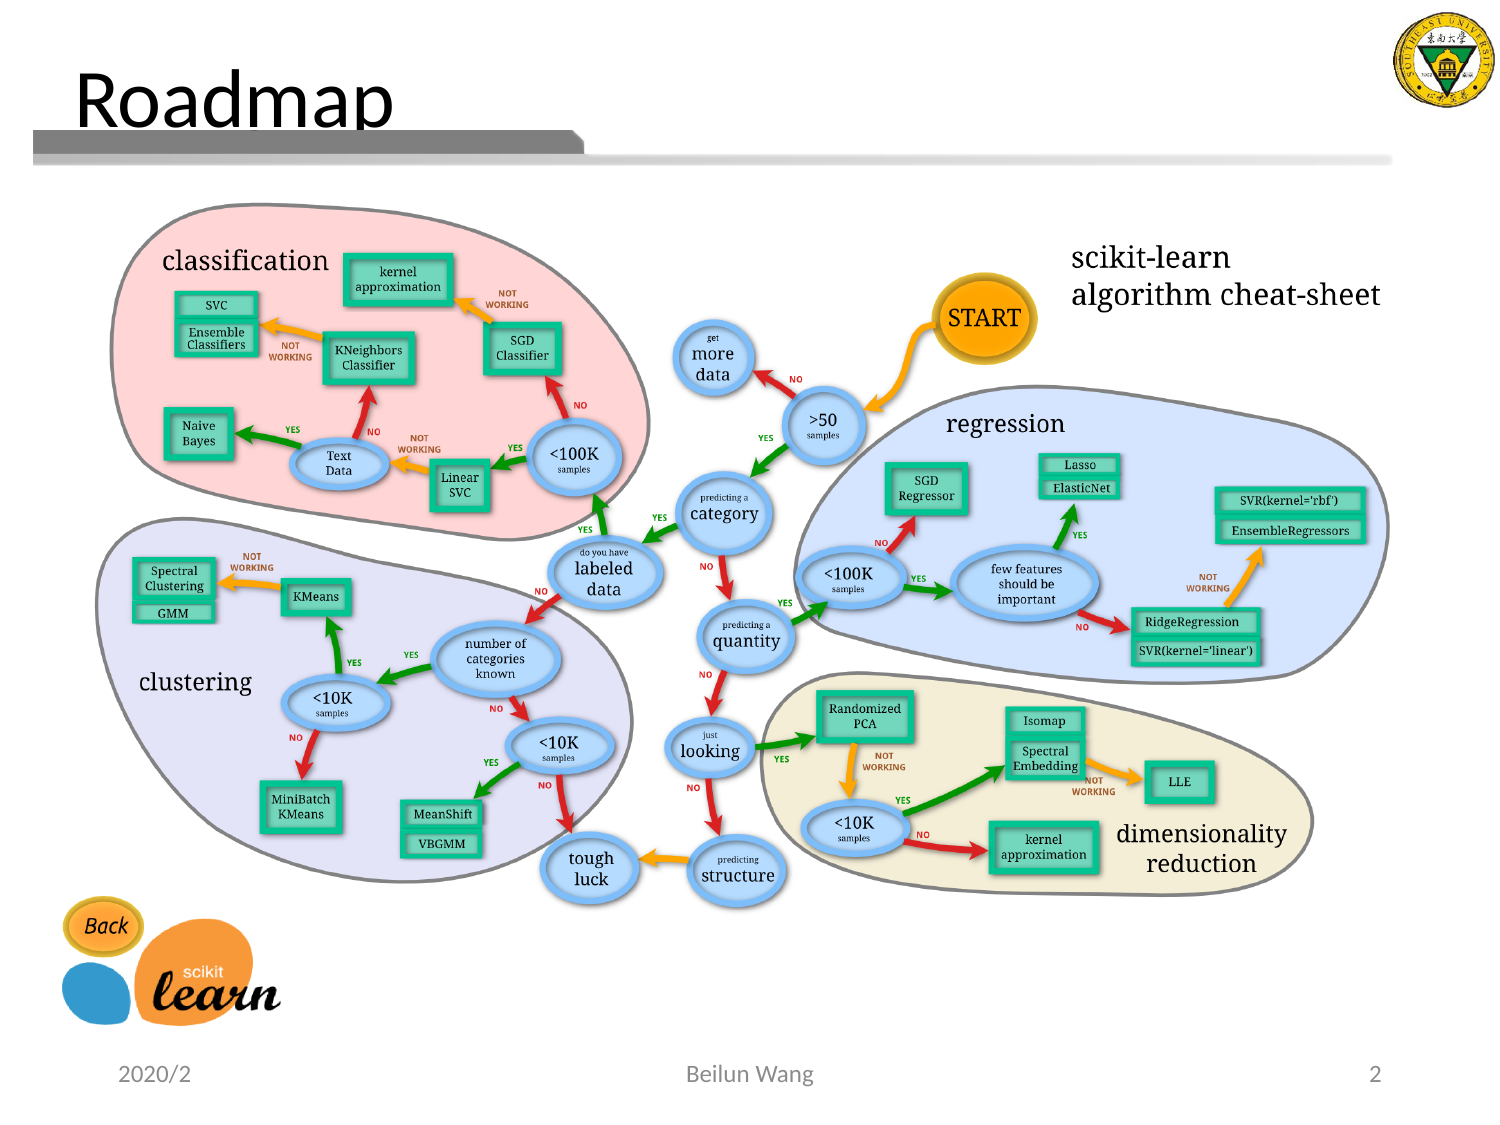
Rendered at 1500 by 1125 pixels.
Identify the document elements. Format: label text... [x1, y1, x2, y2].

footer Beilun Wang [496, 1043, 1004, 1103]
picture [1393, 10, 1496, 109]
text_box Roadmap [72, 42, 1089, 130]
picture [41, 191, 1406, 1043]
slide_number 2020/2 [103, 1043, 441, 1103]
slide_number 2 [1059, 1043, 1397, 1103]
picture [32, 130, 1397, 169]
